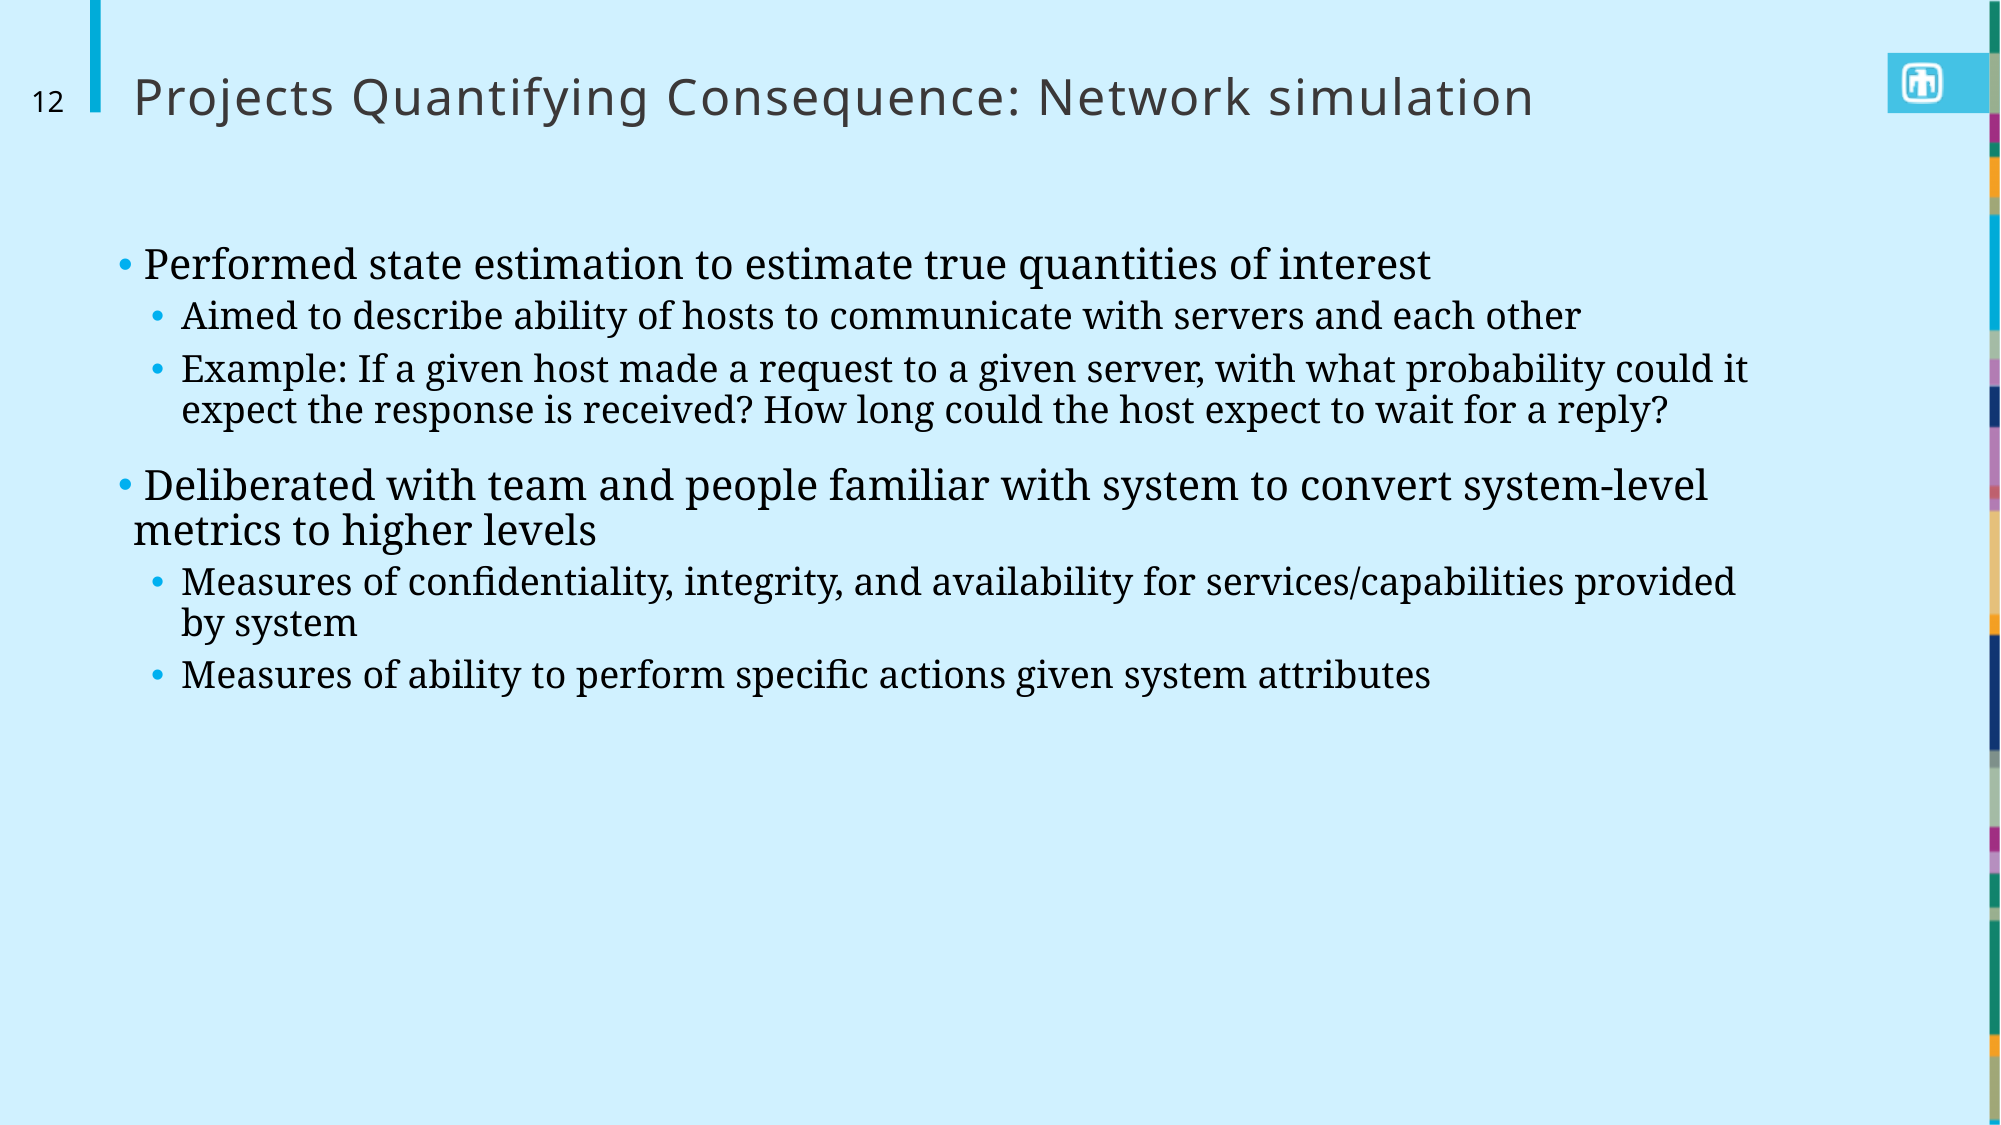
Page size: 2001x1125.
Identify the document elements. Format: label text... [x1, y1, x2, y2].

picture [1901, 62, 1944, 104]
list Performed state estimation to estimate true quantities of interest Aimed to describe ability of hosts to communicate with servers and each other Example: If a given host made a request to a given server, with what probability could it expect the response is received? How long could the host expect to wait for a reply? Deliberated with team and people familiar with system to convert system-level metrics to higher levels Measures of confidentiality, integrity, and availability for services/capabilities provided by system Measures of ability to perform specific actions given system attributes [118, 236, 1769, 1086]
picture [1990, 1, 1999, 215]
title Projects Quantifying Consequence: Network simulation [118, 39, 1769, 133]
slide_number 12 [10, 73, 80, 133]
picture [1990, 330, 1999, 1120]
